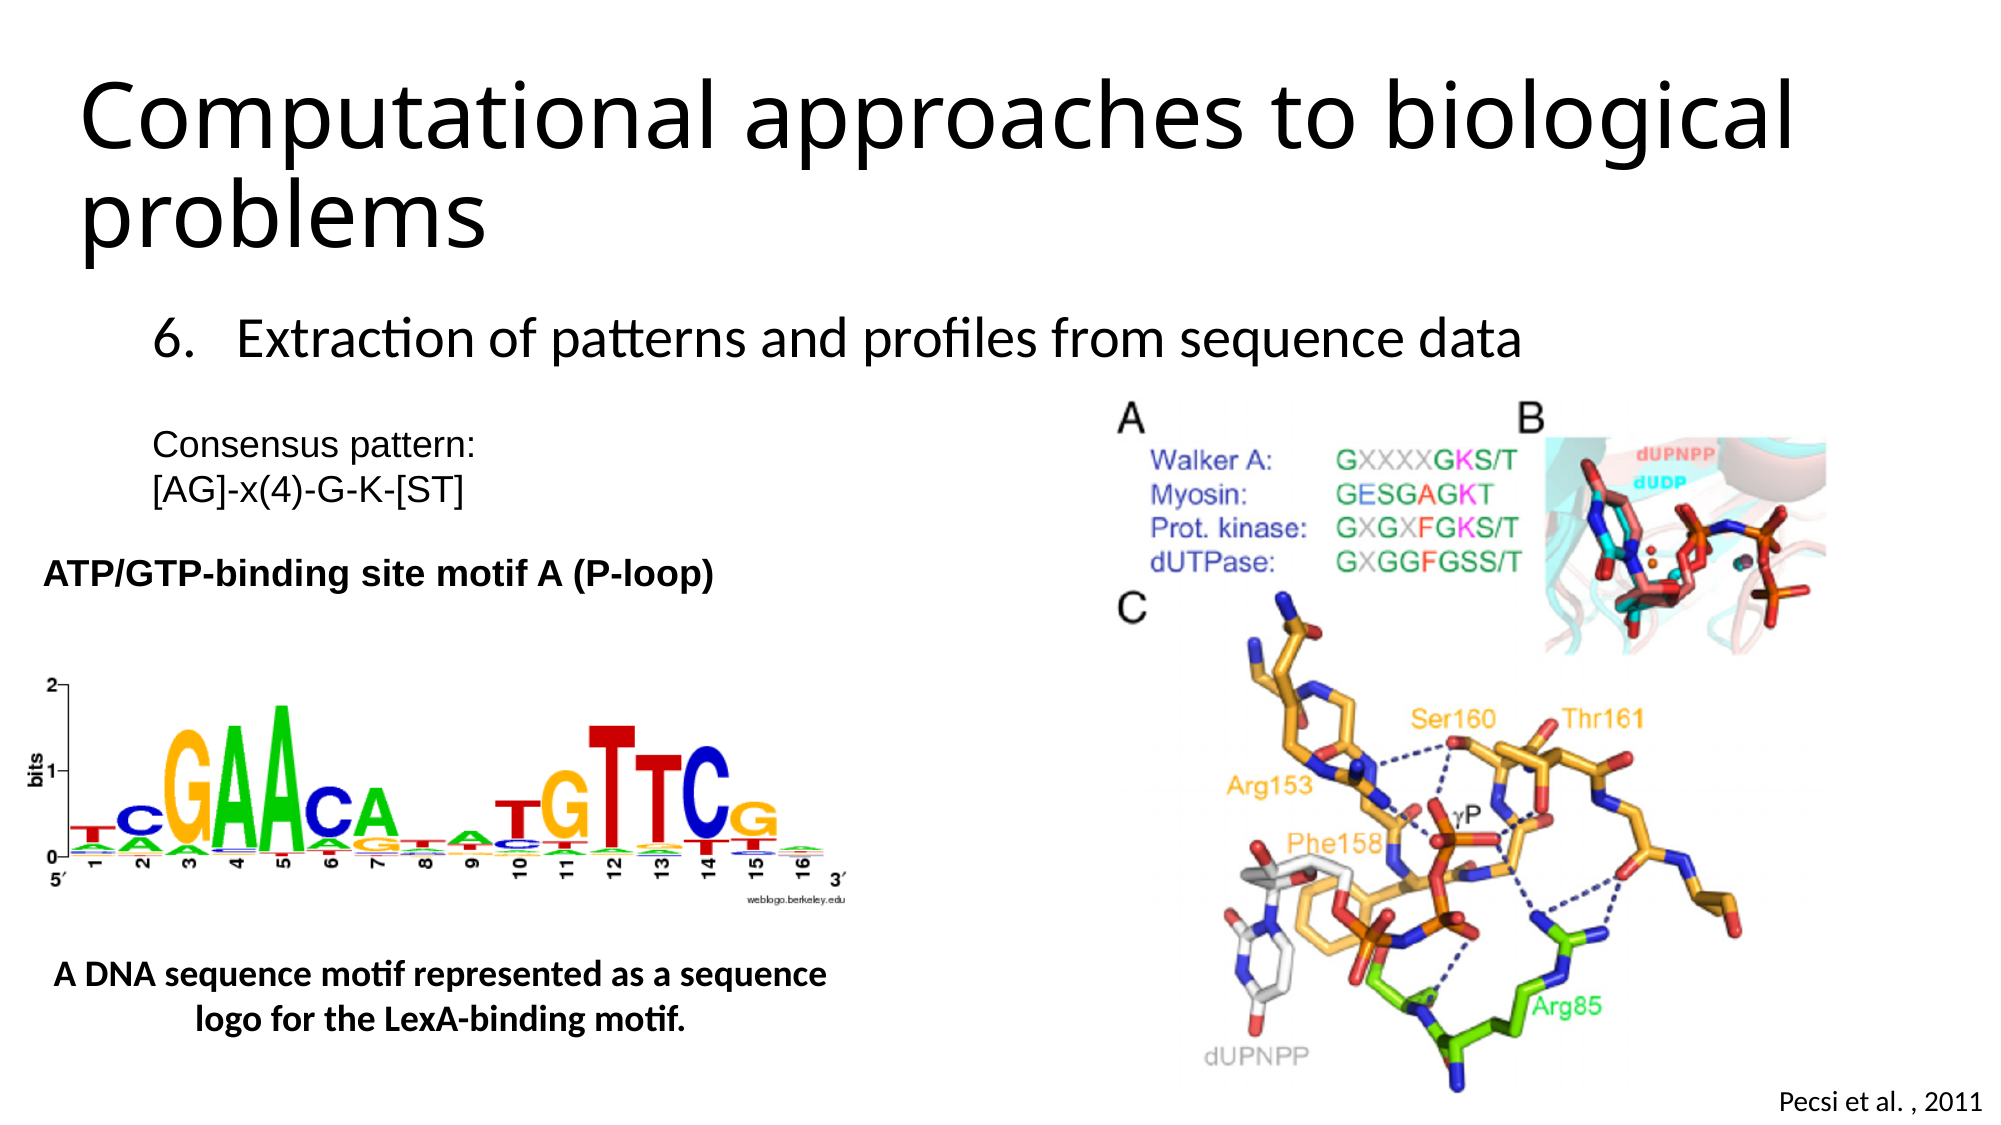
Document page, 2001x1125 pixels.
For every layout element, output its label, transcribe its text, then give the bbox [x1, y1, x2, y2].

text_box A DNA sequence motif represented as a sequence logo for the LexA-binding motif. [27, 941, 855, 1046]
picture [1113, 397, 1827, 1094]
list Extraction of patterns and profiles from sequence data [137, 299, 1863, 1014]
text_box Pecsi et al. , 2011 [1764, 1074, 1999, 1125]
text_box Consensus pattern: [AG]-x(4)-G-K-[ST] [137, 412, 563, 518]
title Computational approaches to biological problems [63, 59, 1962, 278]
picture [0, 669, 855, 907]
text_box ATP/GTP-binding site motif A (P-loop) [27, 541, 739, 601]
